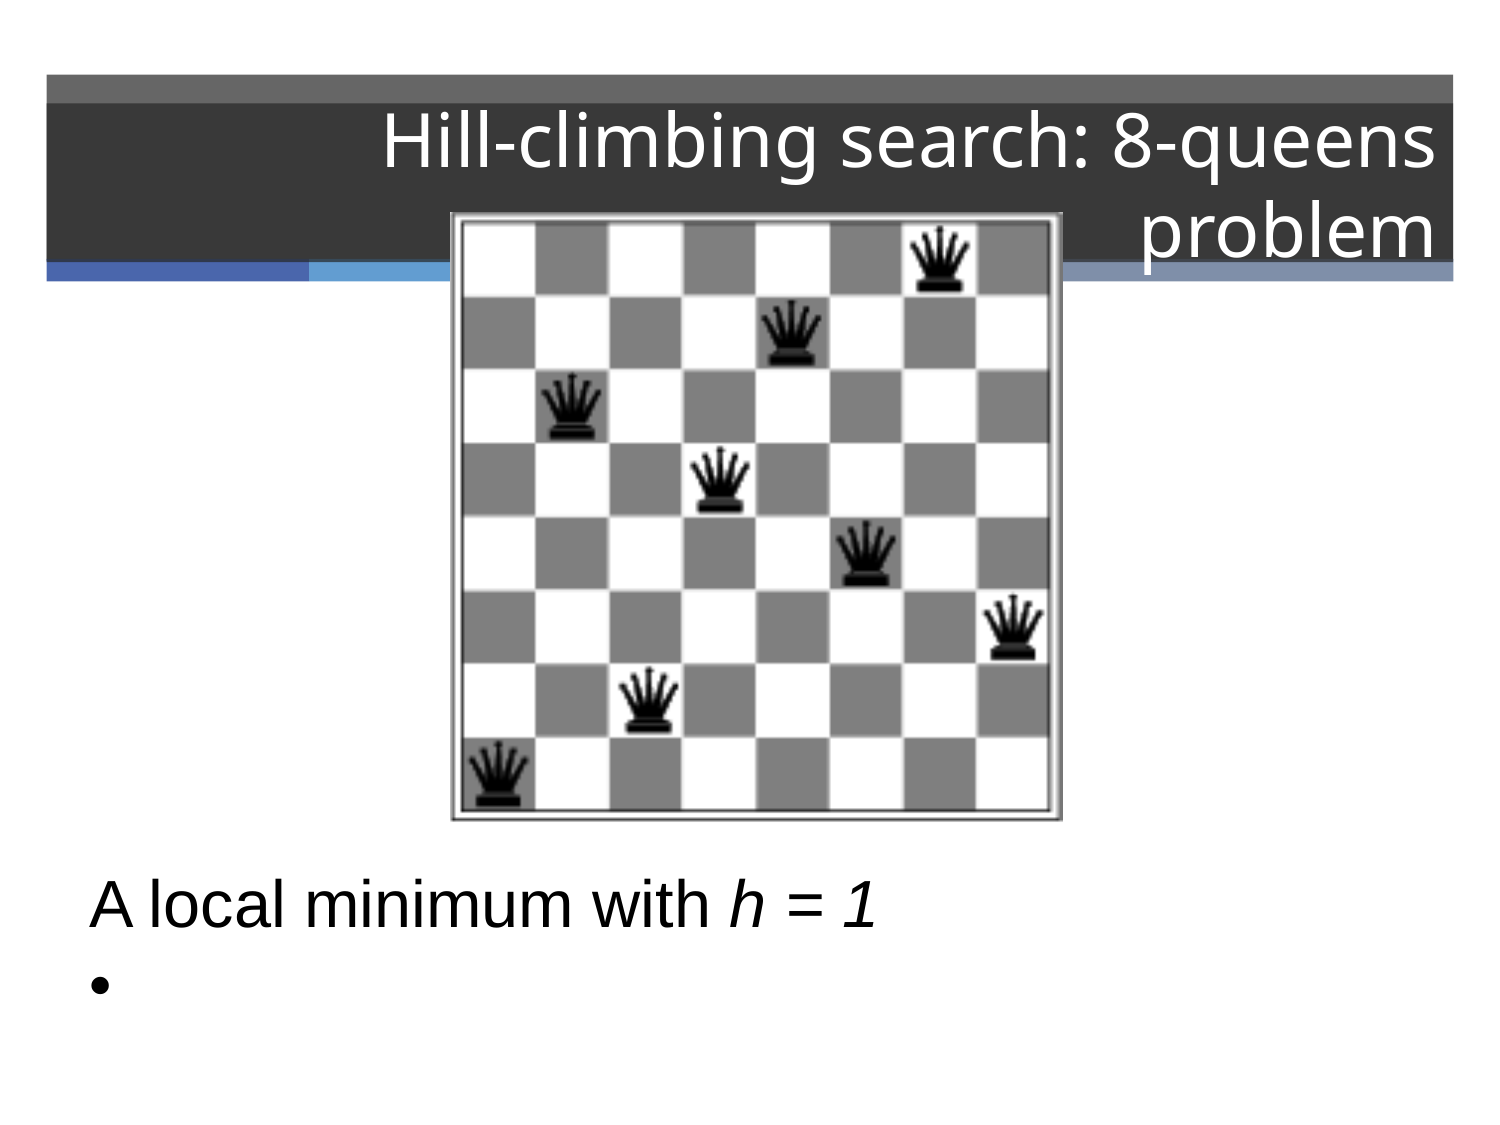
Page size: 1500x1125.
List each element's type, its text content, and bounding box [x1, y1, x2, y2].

title Hill-climbing search: 8-queens problem [46, 103, 1454, 263]
text_box A local minimum with h = 1 [74, 787, 1425, 1005]
picture [449, 211, 1063, 826]
